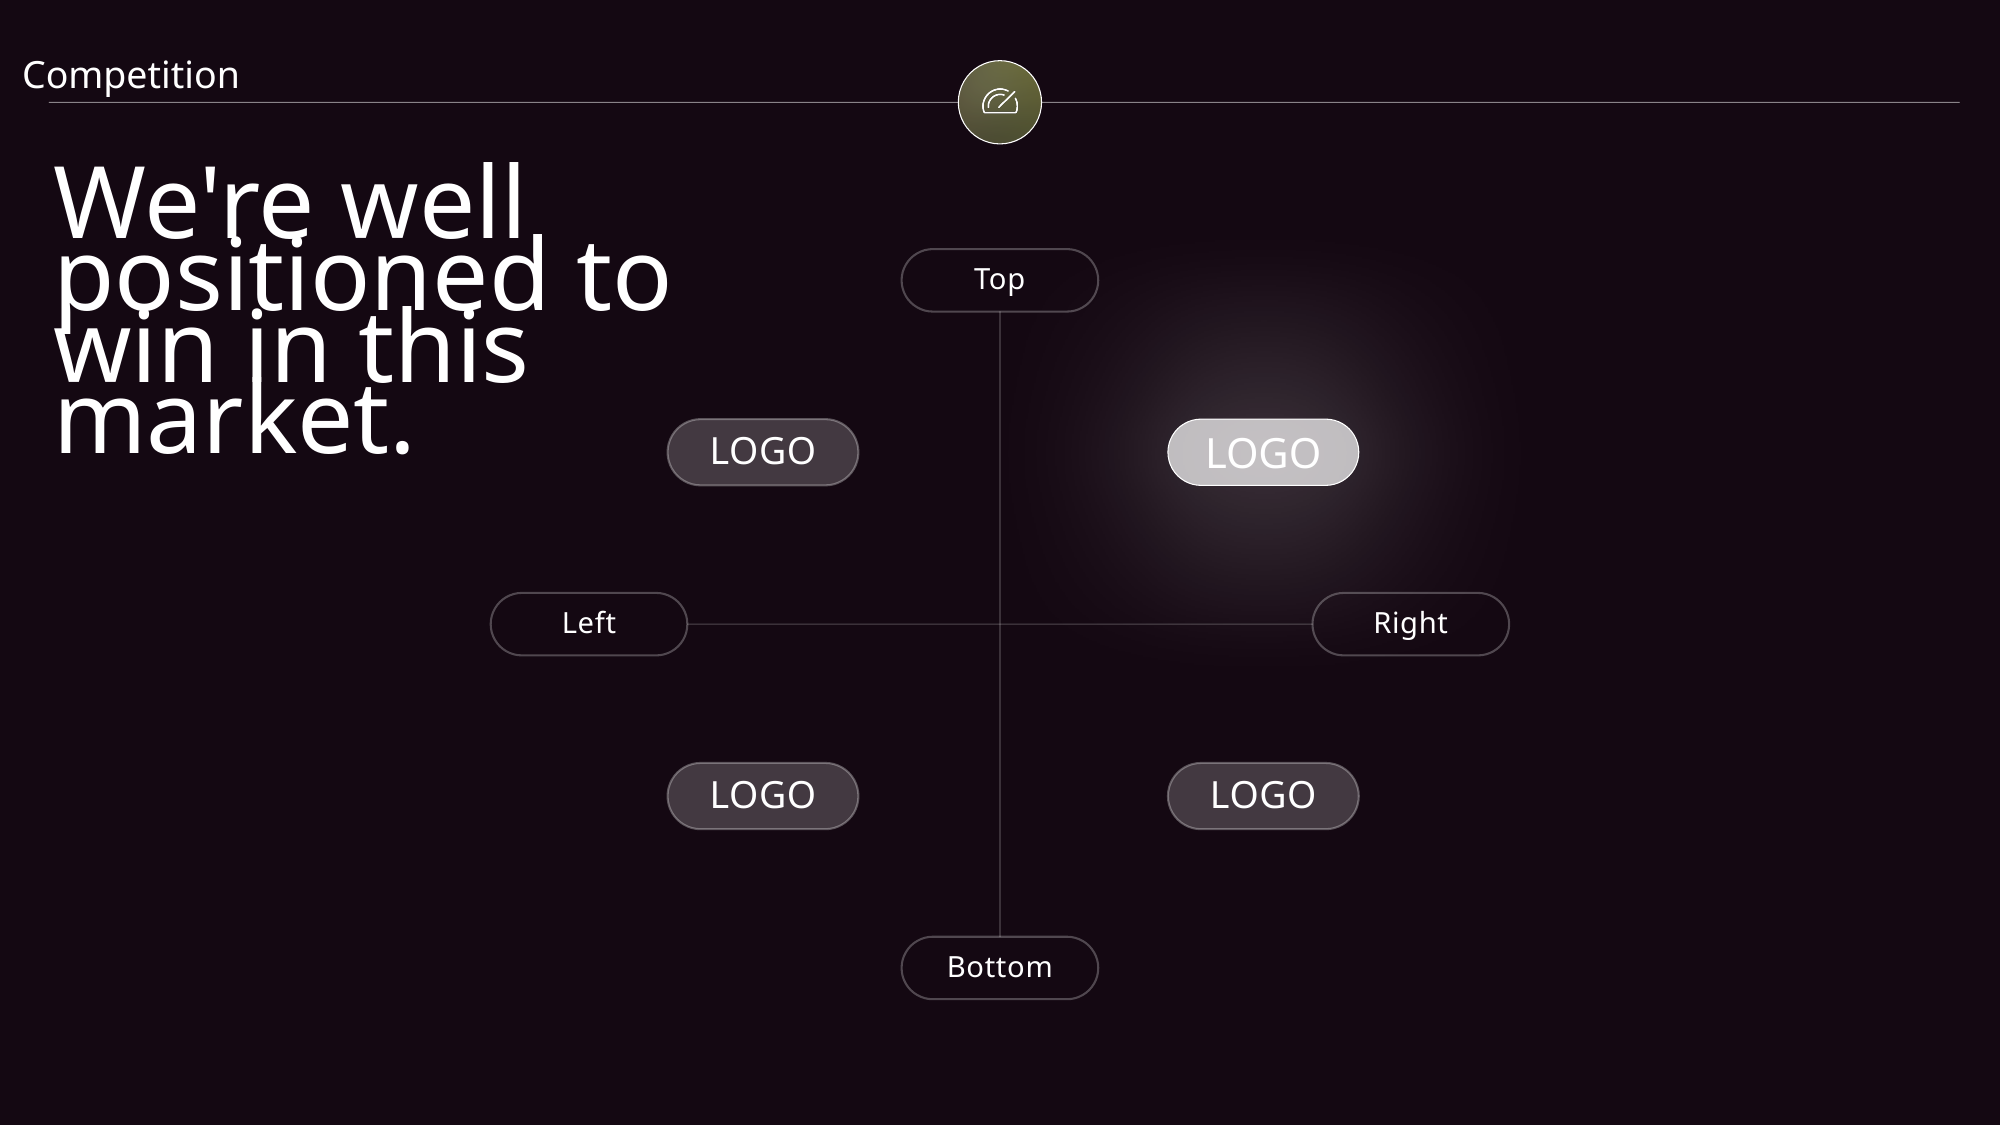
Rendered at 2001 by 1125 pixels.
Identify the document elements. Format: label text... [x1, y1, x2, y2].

text_box Competition [22, 66, 37, 94]
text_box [37, 60, 1960, 1000]
